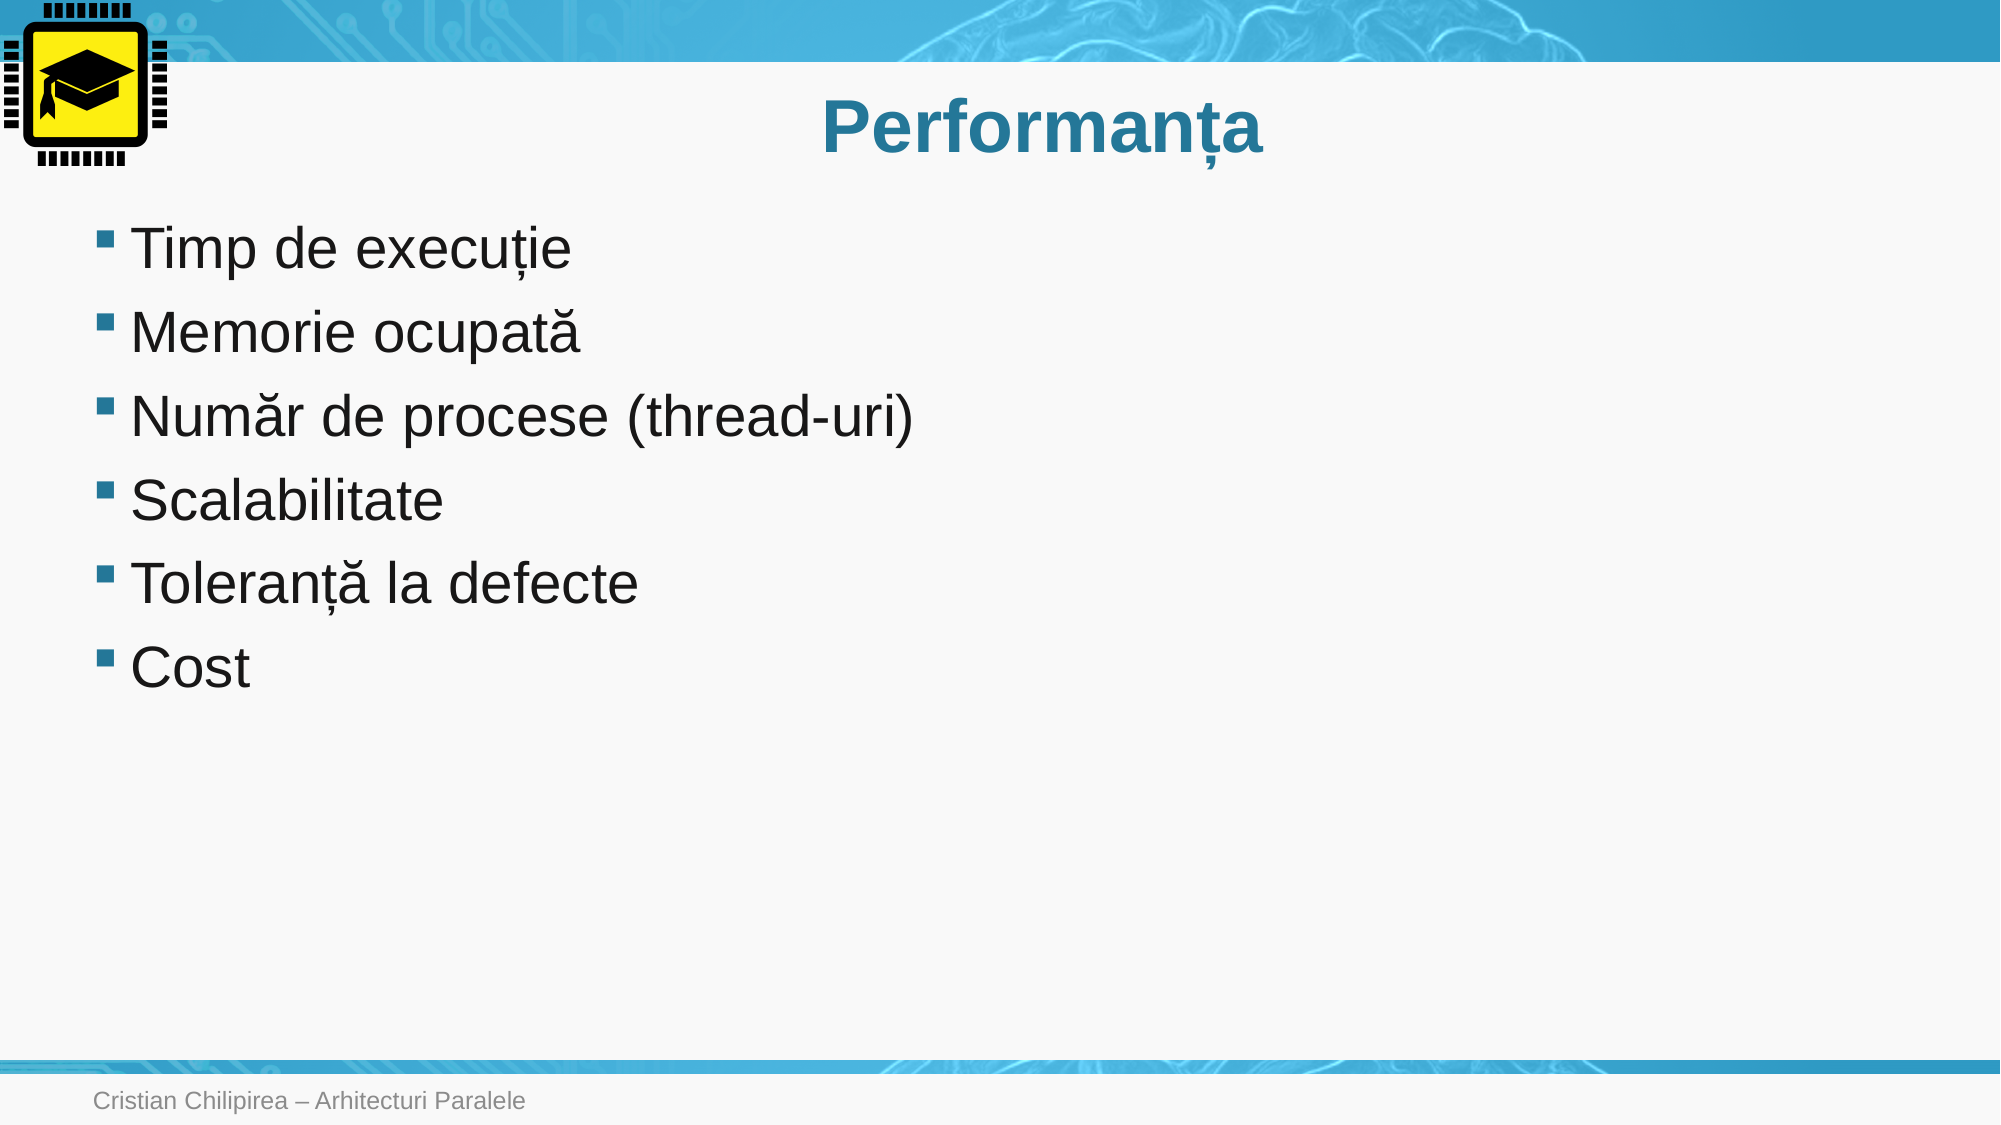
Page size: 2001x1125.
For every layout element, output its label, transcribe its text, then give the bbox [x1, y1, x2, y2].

title Performanța [170, 76, 1915, 180]
list Timp de execuție Memorie ocupată Număr de procese (thread-uri) Scalabilitate Toleranță la defecte Cost [77, 210, 1915, 1033]
footer Cristian Chilipirea – Arhitecturi Paralele [77, 1073, 1338, 1125]
picture [0, 0, 2000, 166]
picture [0, 1060, 2000, 1074]
